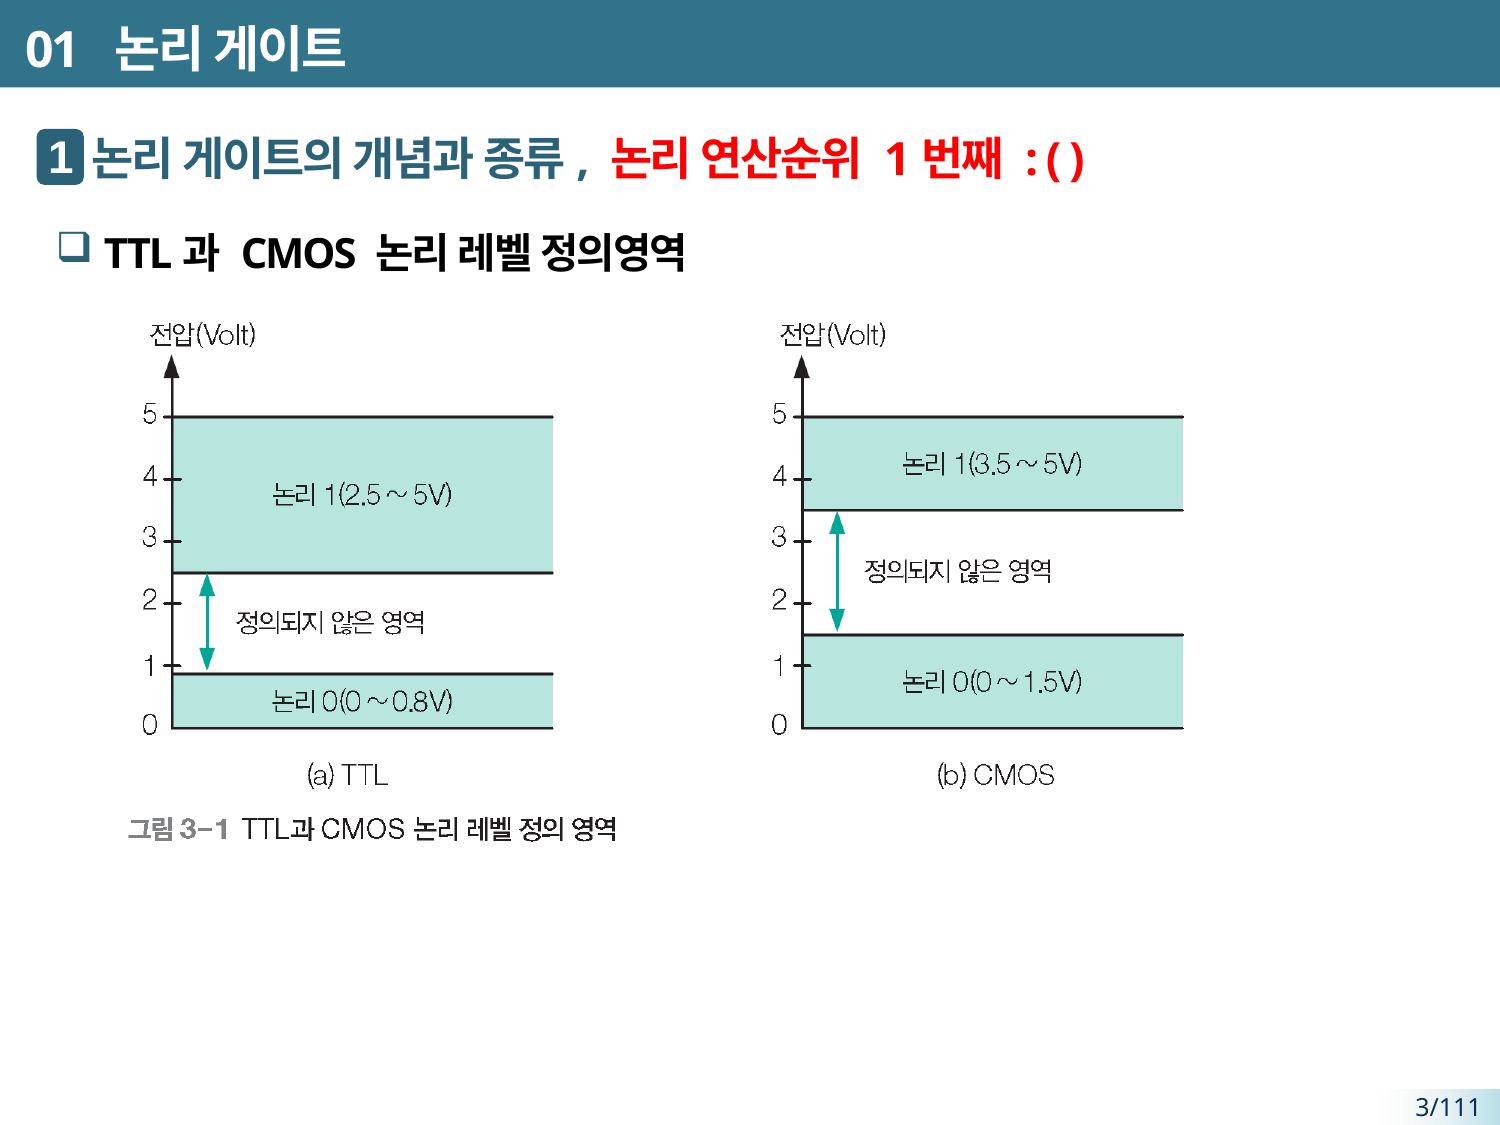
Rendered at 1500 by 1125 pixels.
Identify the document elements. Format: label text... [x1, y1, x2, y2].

title 01 논리 게이트 [10, 8, 1288, 87]
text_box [32, 119, 90, 191]
list 논리 게이트의 개념과 종류, 논리 연산순위 1번째 : ( ) TTL과 CMOS 논리 레벨 정의영역 [10, 116, 1481, 1047]
picture [123, 314, 1193, 859]
